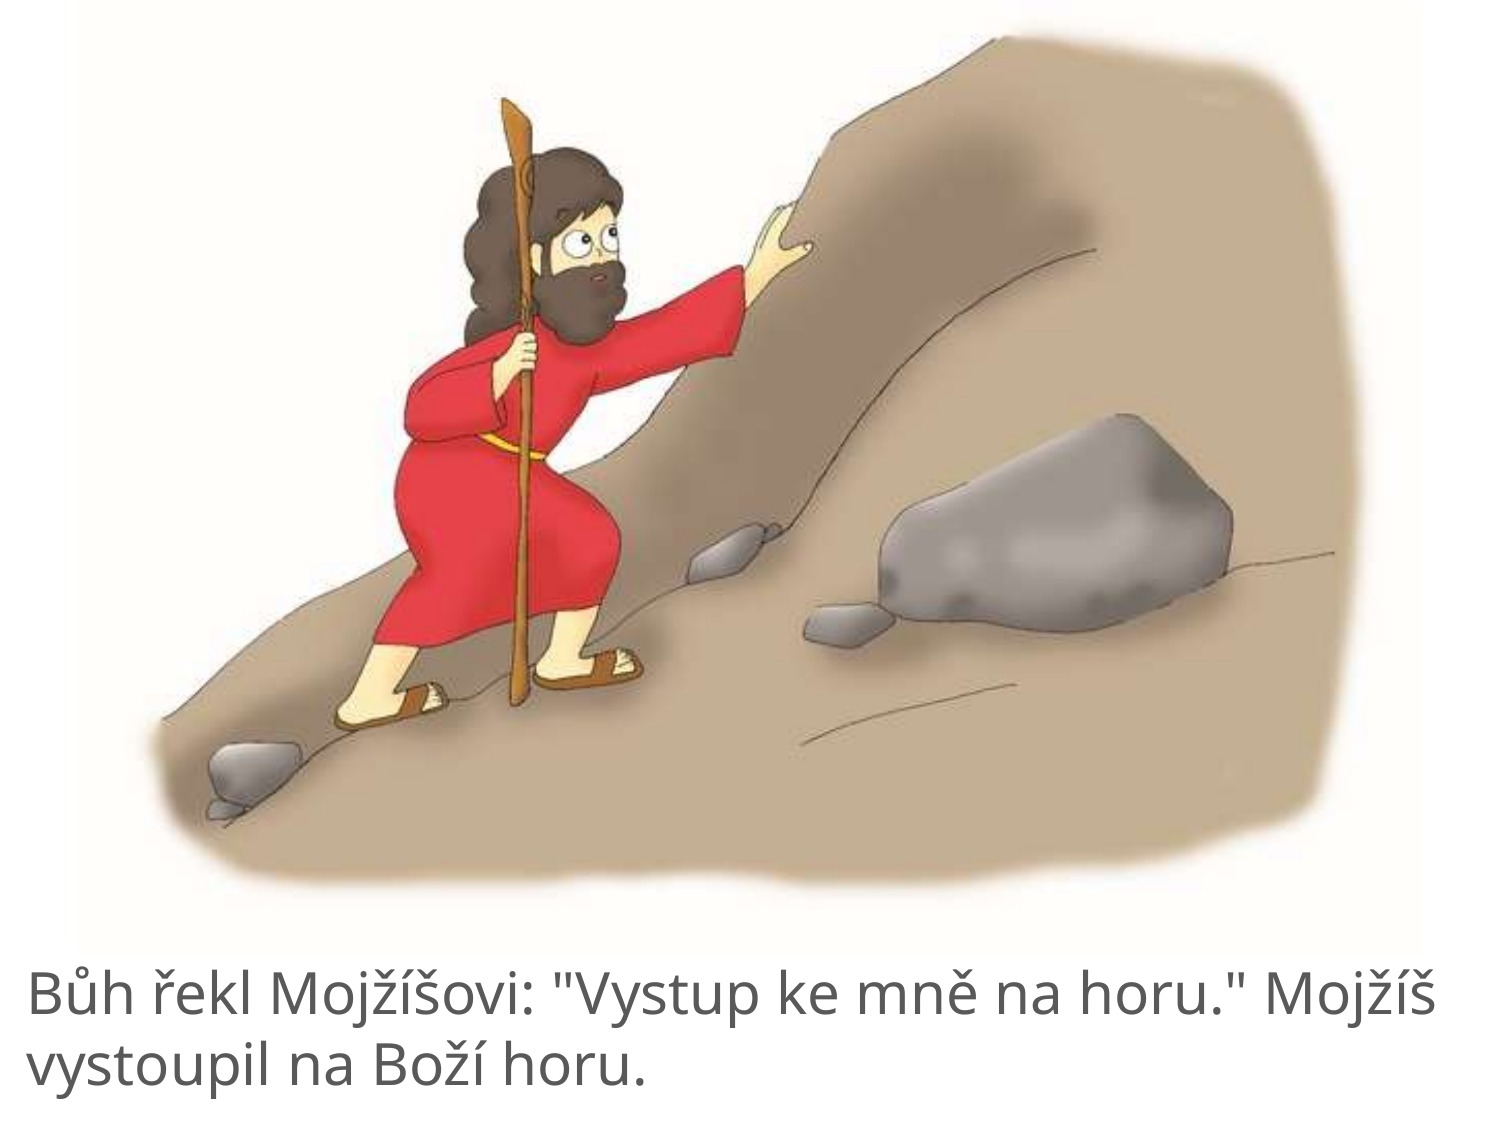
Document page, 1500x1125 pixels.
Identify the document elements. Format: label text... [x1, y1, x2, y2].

picture [78, 0, 1422, 953]
text_box Bůh řekl Mojžíšovi: "Vystup ke mně na horu." Mojžíš vystoupil na Boží horu. [11, 949, 1483, 1104]
